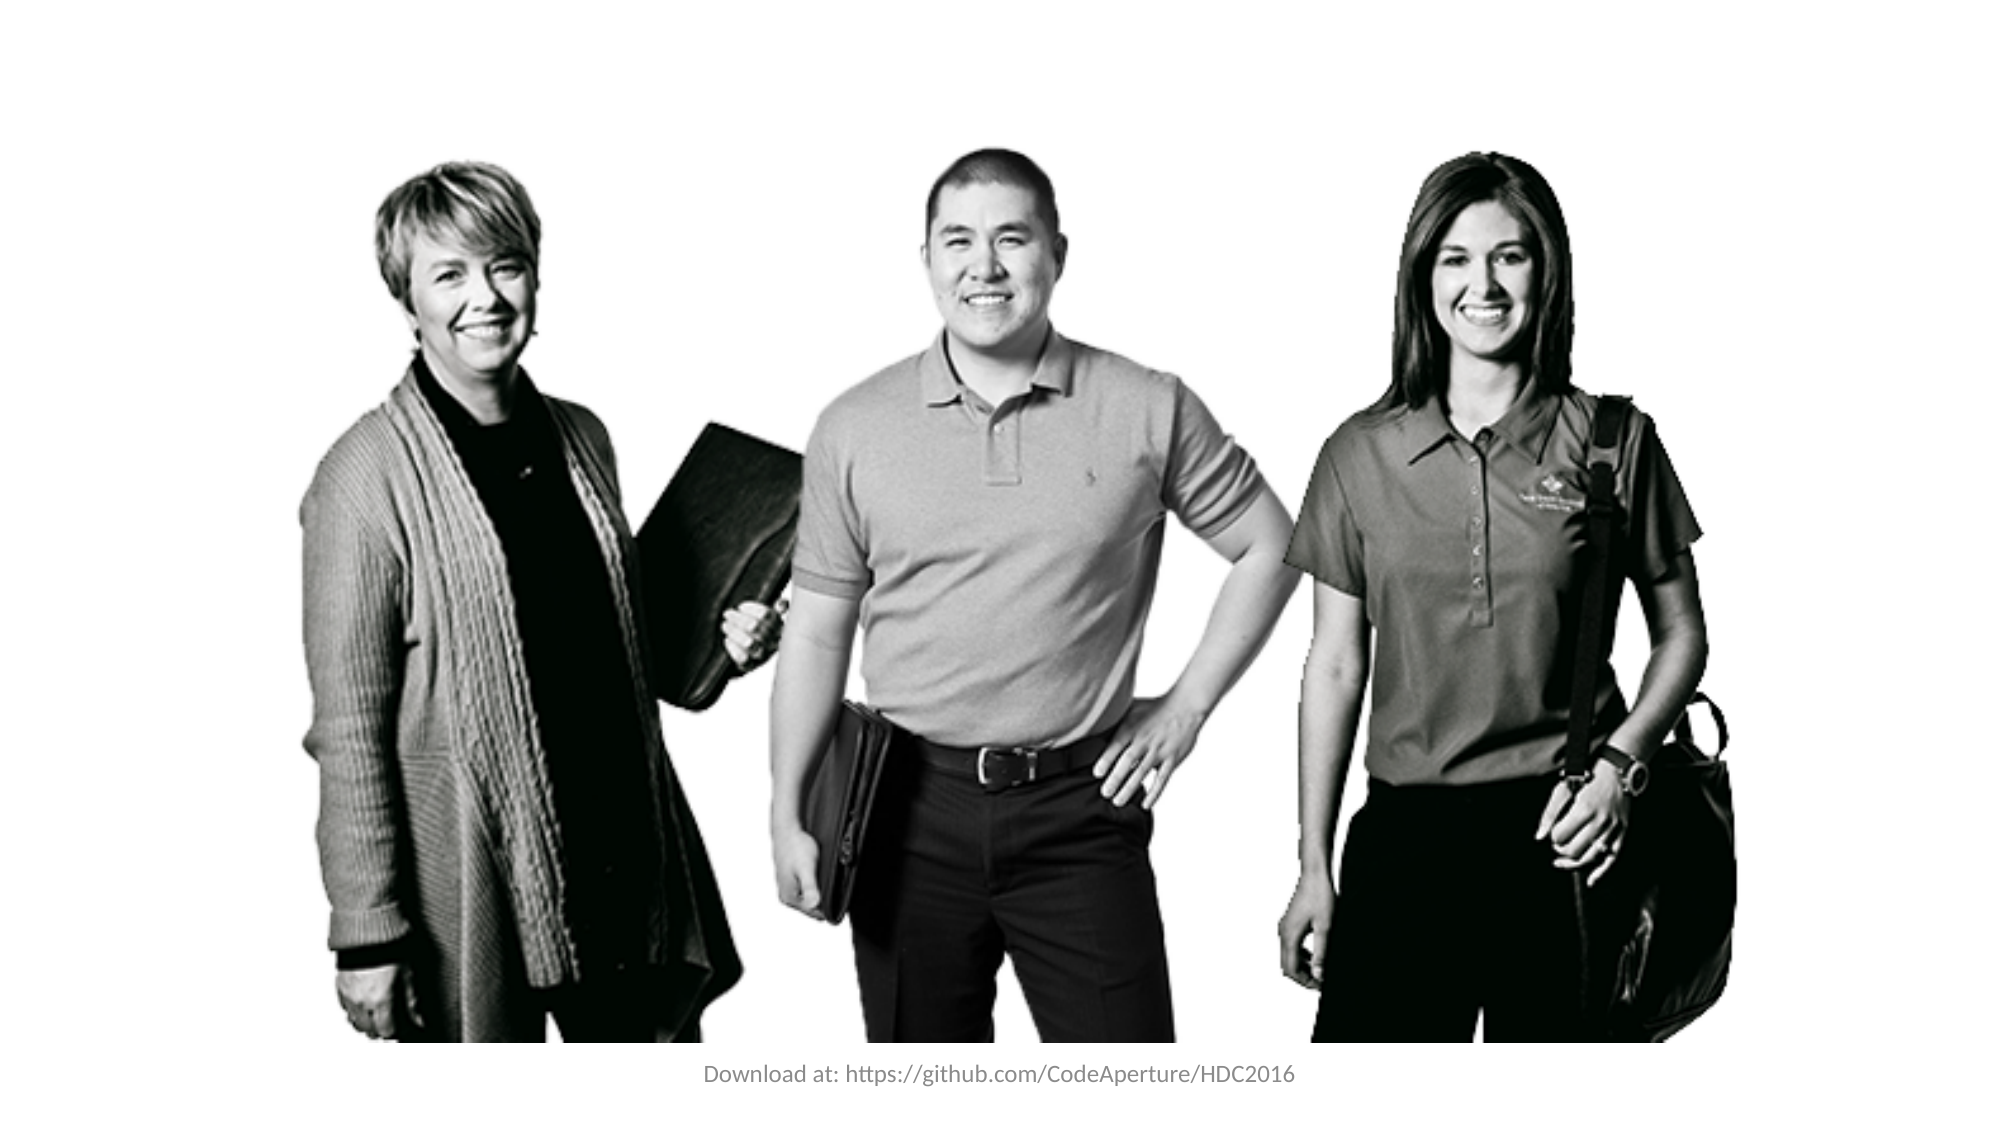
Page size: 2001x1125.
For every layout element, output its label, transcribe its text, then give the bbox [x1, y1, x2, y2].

footer Download at: https://github.com/CodeAperture/HDC2016 [662, 1043, 1338, 1103]
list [189, 28, 1811, 1043]
